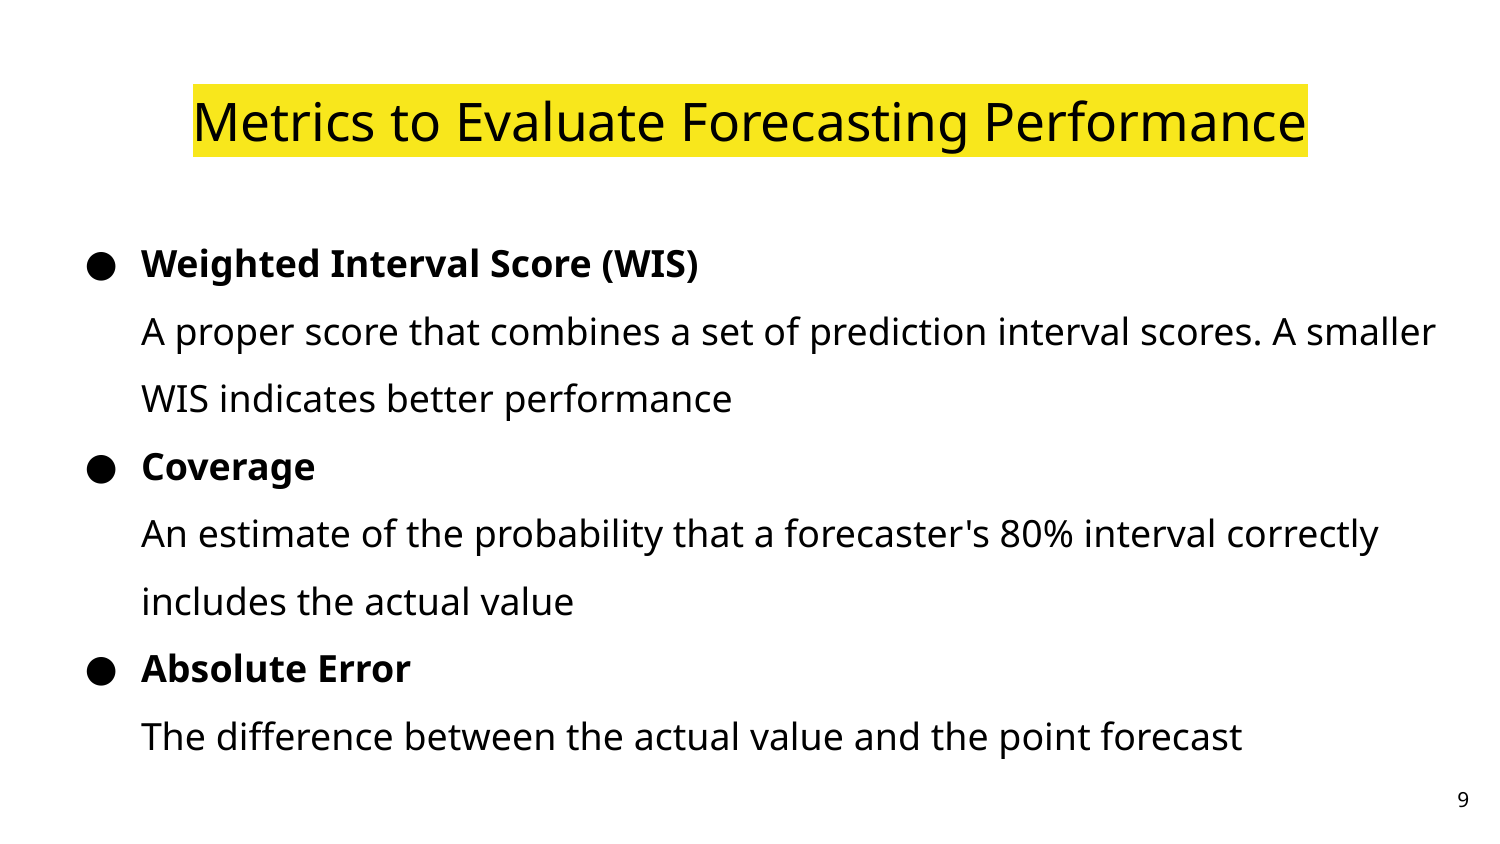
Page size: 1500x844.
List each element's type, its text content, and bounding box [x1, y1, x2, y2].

title Metrics to Evaluate Forecasting Performance [51, 72, 1449, 167]
list Weighted Interval Score (WIS) A proper score that combines a set of prediction interval scores. A smaller WIS indicates better performance Coverage An estimate of the probability that a forecaster's 80% interval correctly includes the actual value Absolute Error The difference between the actual value and the point forecast [51, 202, 1460, 813]
slide_number ‹#› [1394, 769, 1484, 834]
